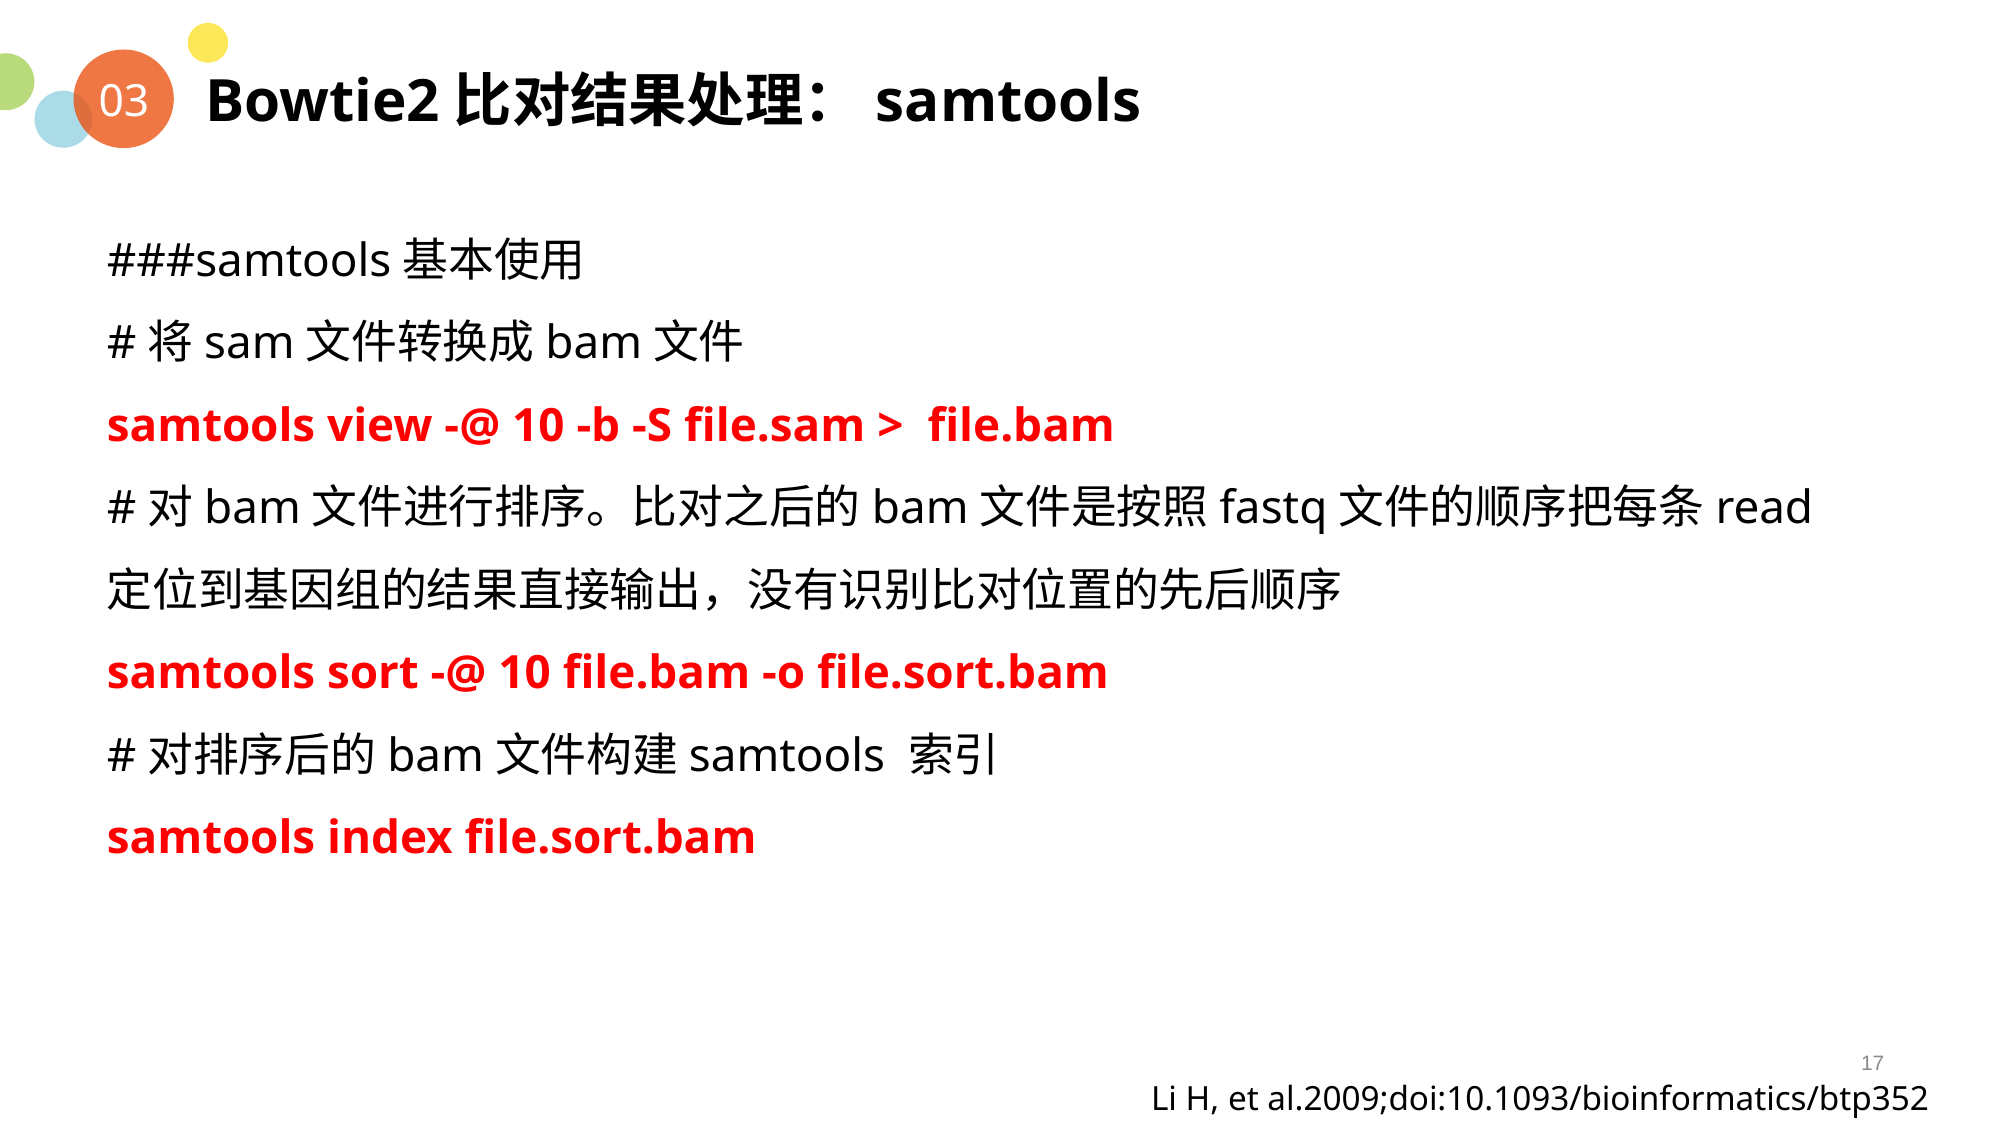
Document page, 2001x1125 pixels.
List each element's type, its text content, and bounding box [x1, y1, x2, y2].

text_box [34, 90, 88, 148]
text_box ###samtools基本使用 #将sam文件转换成bam文件 samtools view -@ 10 -b -S file.sam > file.bam #对bam文件进行排序。比对之后的bam文件是按照fastq文件的顺序把每条read定位到基因组的结果直接输出，没有识别比对位置的先后顺序 samtools sort -@ 10 file.bam -o file.sort.bam #对排序后的bam文件构建samtools 索引 samtools index file.sort.bam [92, 195, 1848, 870]
text_box Li H, et al.2009;doi:10.1093/bioinformatics/btp352 [1136, 1069, 2000, 1125]
text_box [187, 22, 229, 55]
slide_number 17 [1456, 1035, 1900, 1088]
text_box Bowtie2比对结果处理：samtools [190, 55, 1157, 141]
text_box [73, 49, 174, 149]
text_box [0, 53, 35, 111]
text_box 03 [87, 71, 161, 126]
